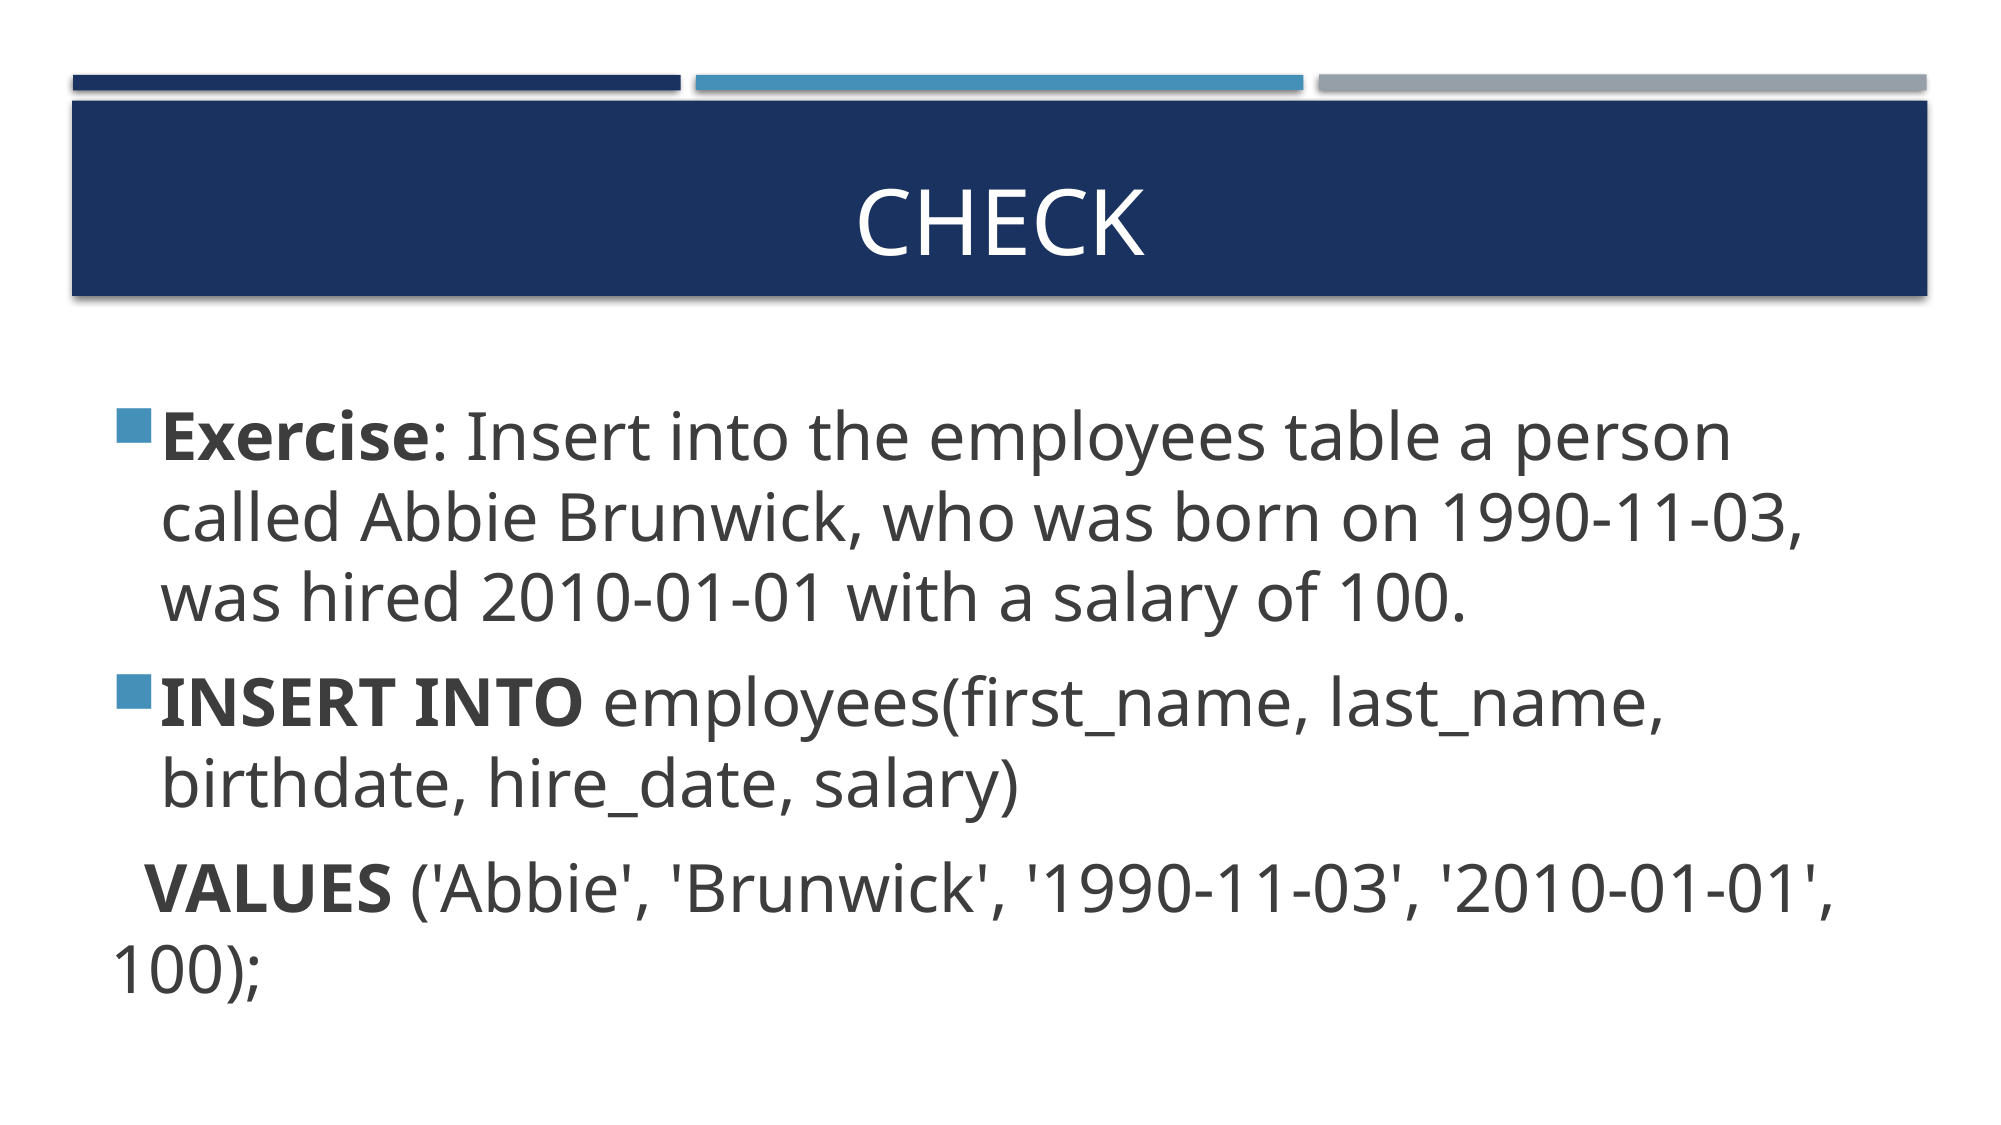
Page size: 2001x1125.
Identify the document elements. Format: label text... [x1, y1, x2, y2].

title check [95, 115, 1905, 282]
list Exercise: Insert into the employees table a person called Abbie Brunwick, who was born on 1990-11-03, was hired 2010-01-01 with a salary of 100. INSERT INTO employees(first_name, last_name, birthdate, hire_date, salary) VALUES ('Abbie', 'Brunwick', '1990-11-03', '2010-01-01', 100); [95, 320, 1905, 1080]
